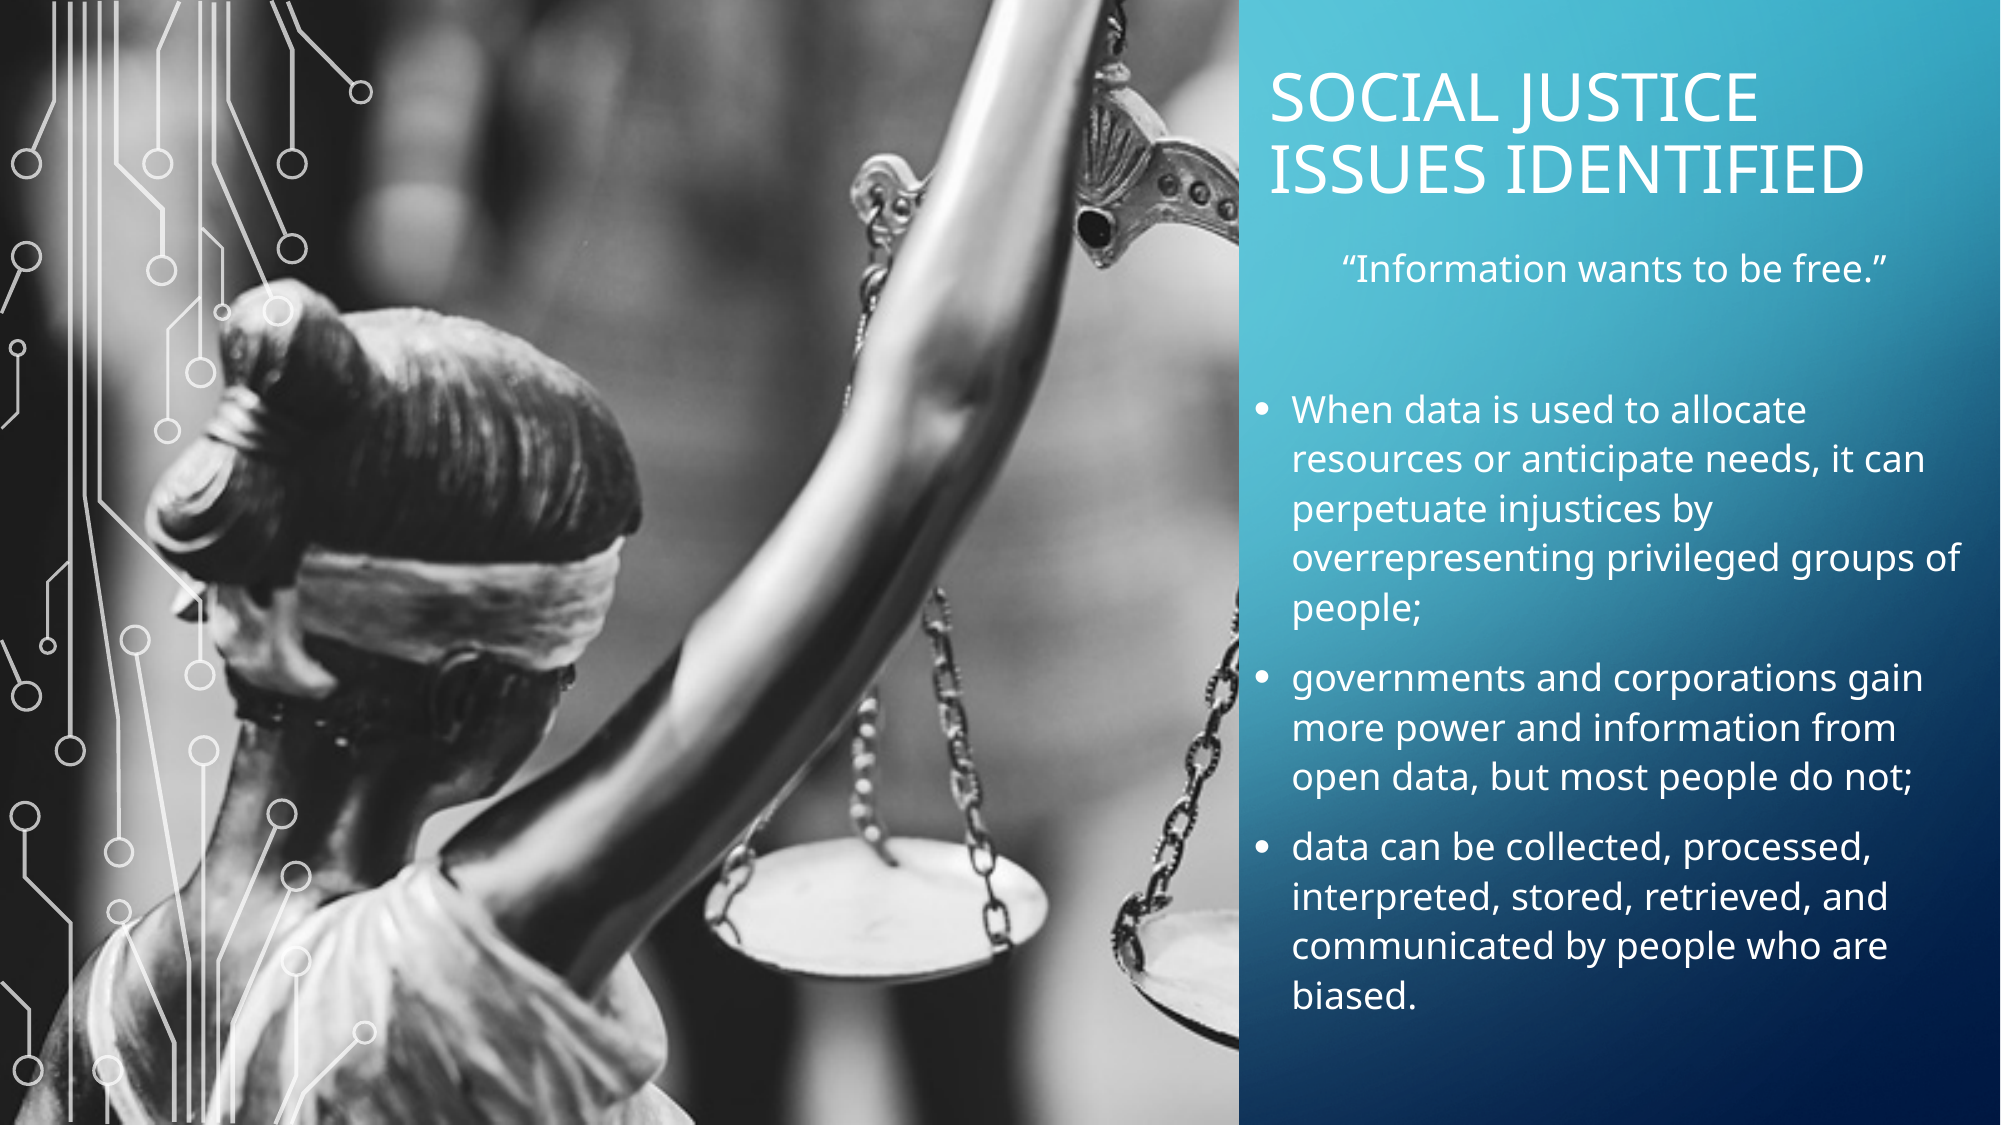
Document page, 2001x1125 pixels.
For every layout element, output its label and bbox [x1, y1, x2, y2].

text_box [0, 0, 379, 1125]
text_box [1240, 0, 2000, 1125]
picture [379, 0, 1240, 1125]
